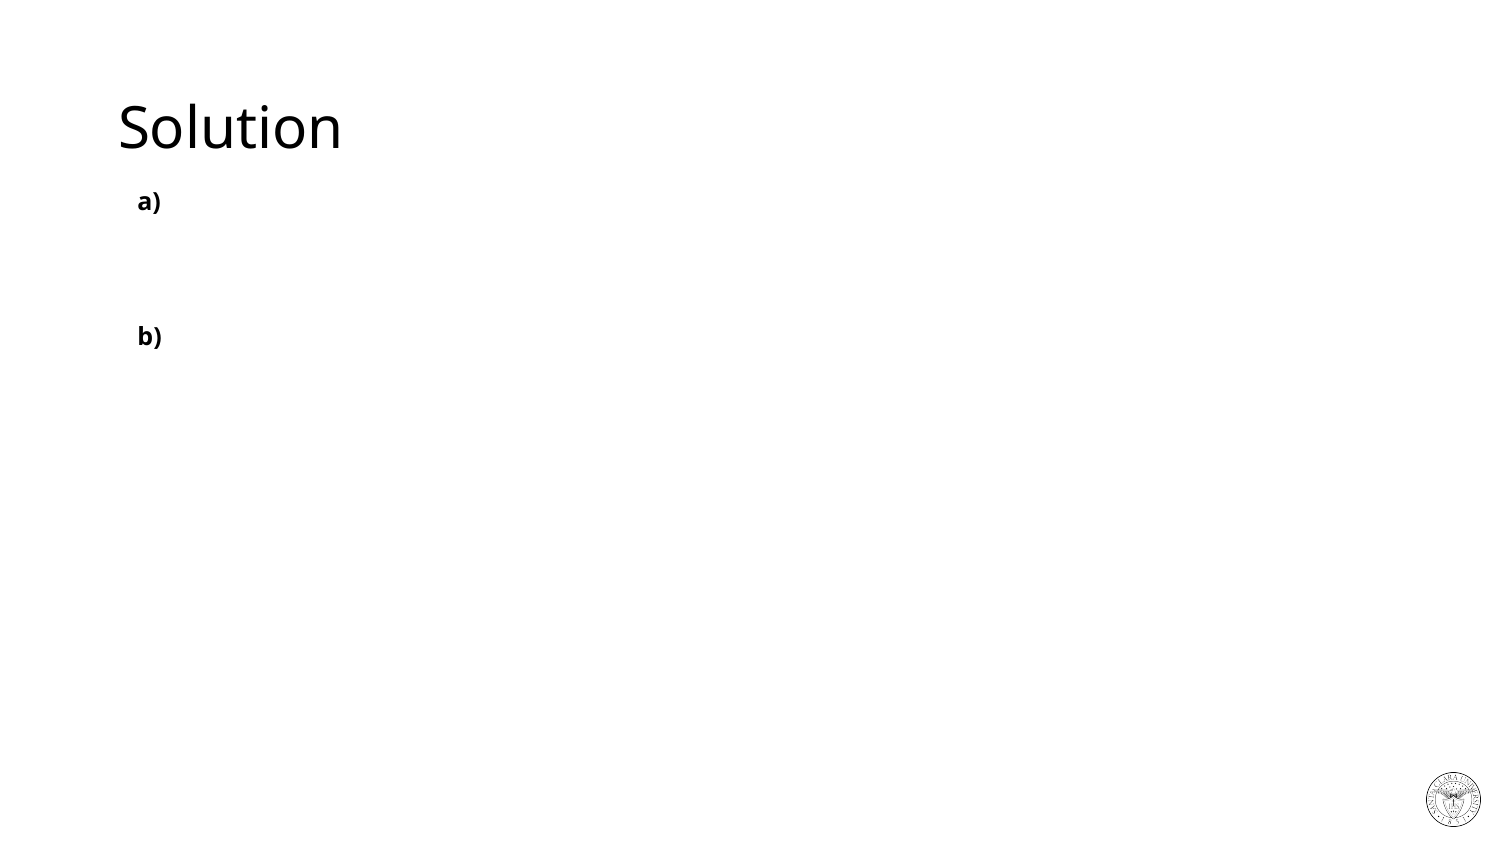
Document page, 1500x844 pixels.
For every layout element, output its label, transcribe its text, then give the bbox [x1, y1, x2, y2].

title Solution [103, 44, 1397, 169]
picture [1426, 772, 1481, 827]
